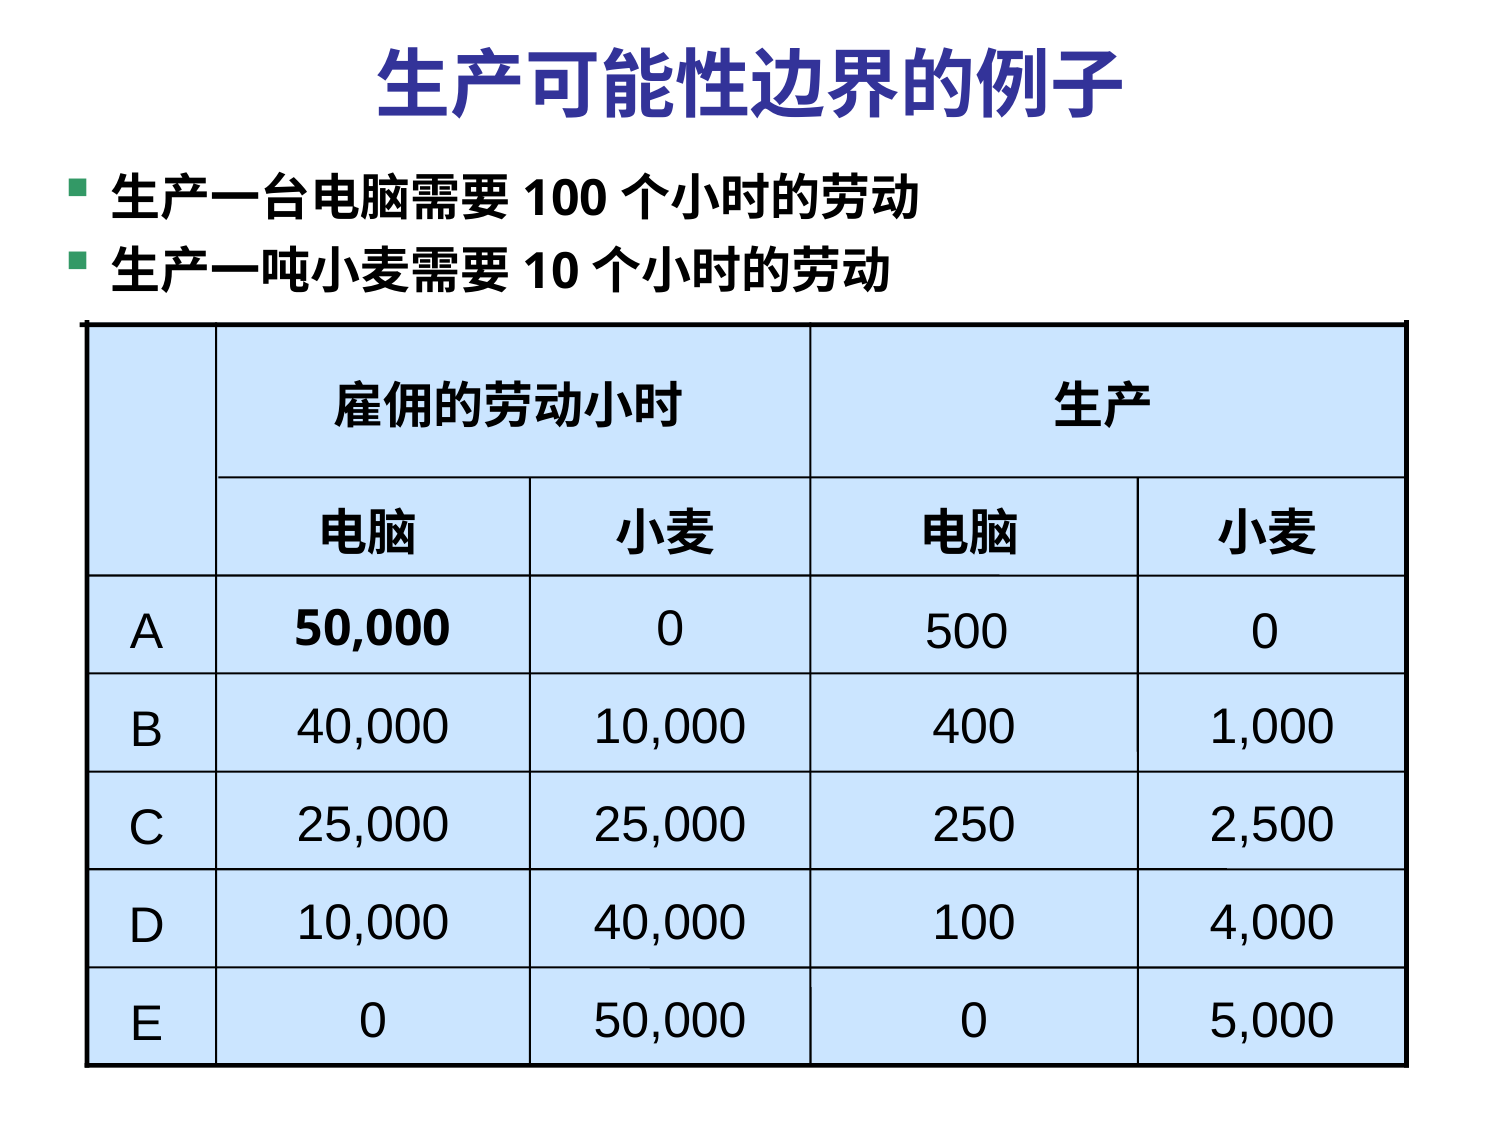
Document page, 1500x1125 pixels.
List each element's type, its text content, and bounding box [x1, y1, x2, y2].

list 生产一台电脑需要100个小时的劳动 生产一吨小麦需要10个小时的劳动 [48, 154, 1447, 325]
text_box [81, 324, 1402, 1068]
title 生产可能性边界的例子 [74, 25, 1426, 138]
